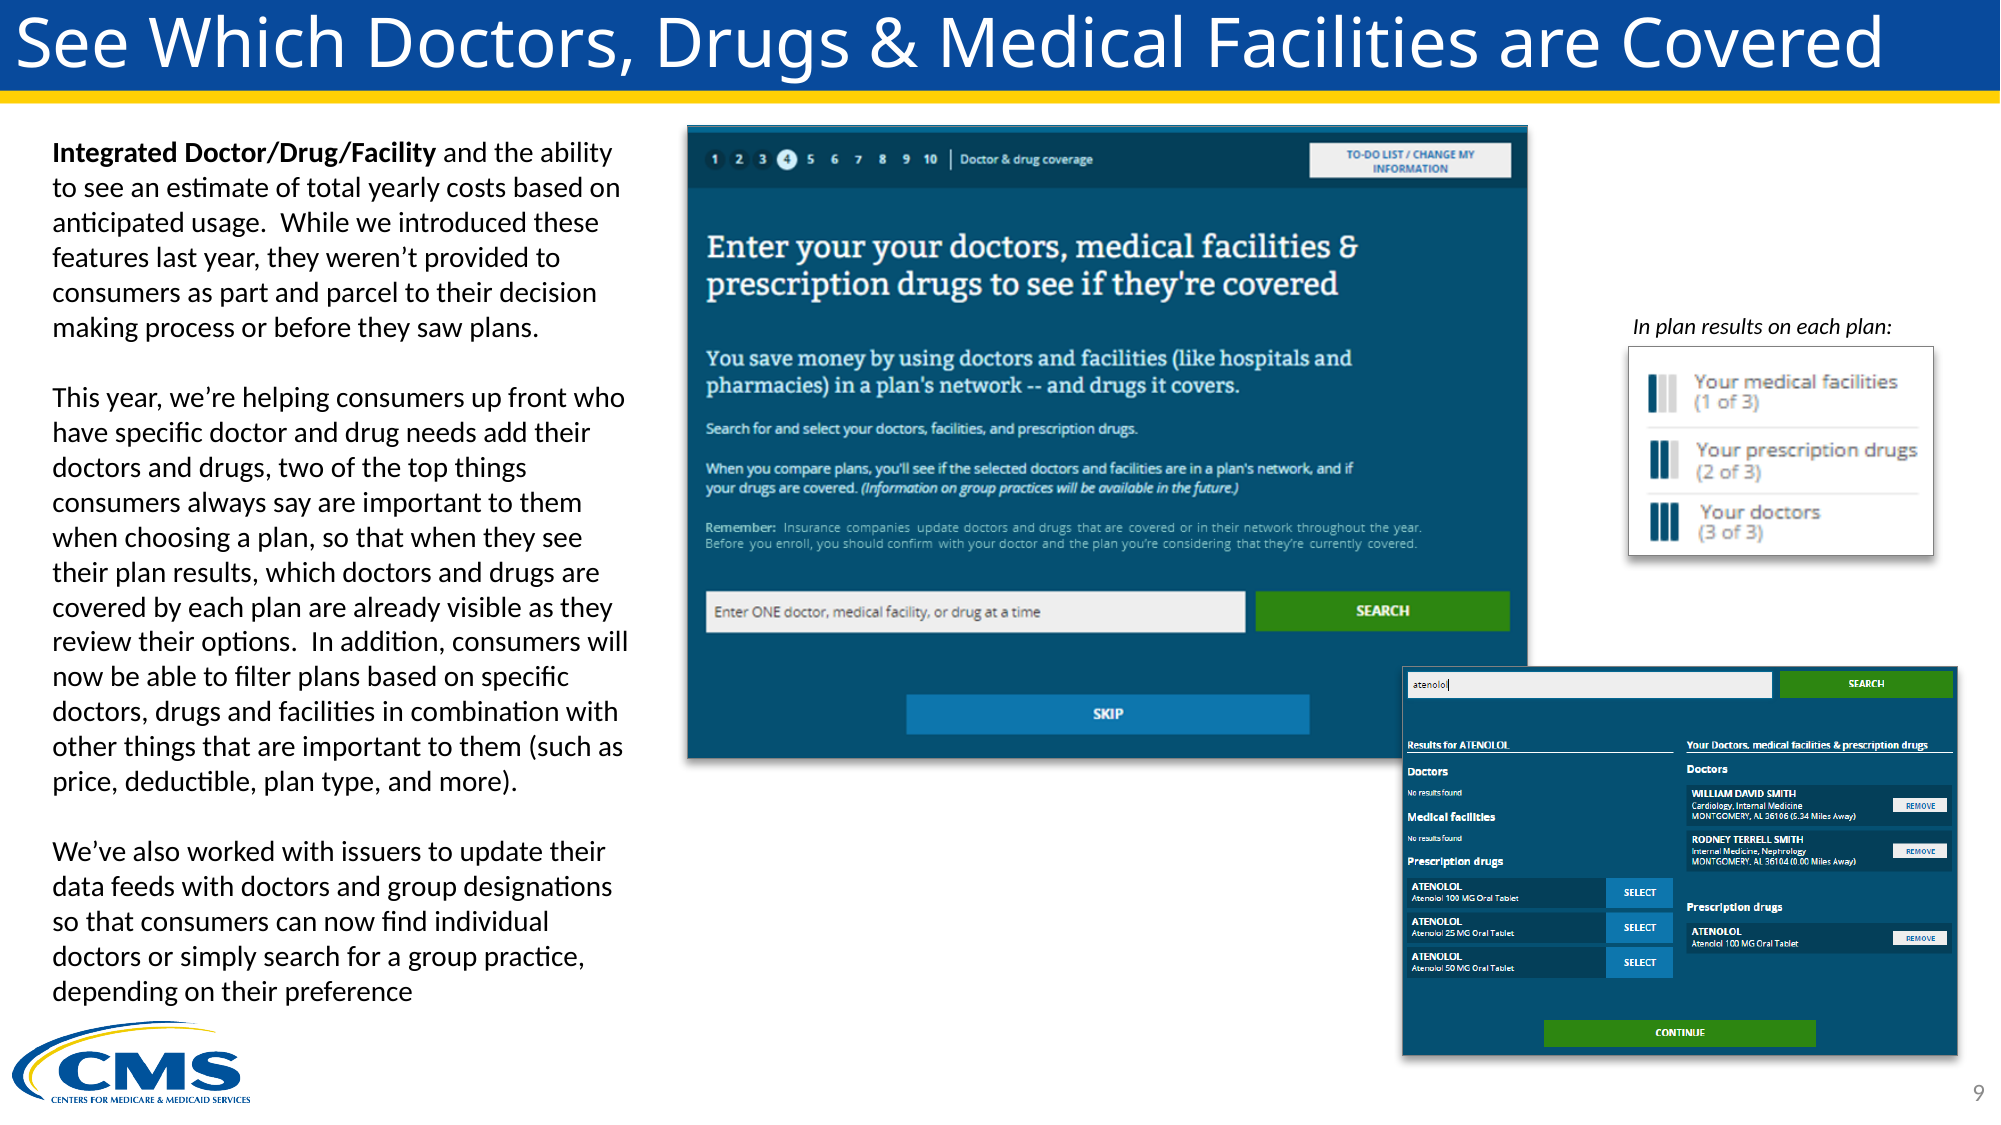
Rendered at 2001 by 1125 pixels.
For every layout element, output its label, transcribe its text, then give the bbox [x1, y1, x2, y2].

picture [999, 483, 1053, 497]
picture [1340, 235, 1358, 259]
picture [1054, 526, 1061, 532]
picture [1151, 377, 1157, 392]
picture [1250, 526, 1260, 530]
picture [1894, 799, 1946, 811]
picture [1172, 482, 1191, 493]
picture [1256, 592, 1511, 631]
picture [1112, 270, 1214, 302]
picture [1215, 240, 1231, 258]
picture [854, 155, 862, 163]
picture [1793, 742, 1802, 748]
picture [877, 376, 920, 398]
picture [1813, 860, 1826, 864]
picture [1123, 542, 1130, 550]
picture [1409, 769, 1436, 775]
picture [1819, 744, 1830, 748]
picture [1716, 743, 1726, 748]
picture [804, 526, 811, 532]
picture [939, 376, 1022, 393]
picture [1386, 542, 1397, 547]
picture [1044, 542, 1052, 547]
picture [862, 481, 938, 497]
picture [775, 466, 831, 477]
picture [1703, 767, 1720, 772]
picture [758, 271, 830, 302]
picture [759, 154, 767, 164]
text_box Integrated Doctor/Drug/Facility and the ability to see an estimate of total yearly costs based on anticipated usage. While we introduced these features last year, they weren’t provided to consumers as part and parcel to their decision making process or before they saw plans. This year, we’re helping consumers up front who have specific doctor and drug needs add their doctors and drugs, two of the top things consumers always say are important to them when choosing a plan, so that when they see their plan results, which doctors and drugs are covered by each plan are already visible as they review their options. In addition, consumers will now be able to filter plans based on specific doctors, drugs and facilities in combination with other things that are important to them (such as price, deductible, plan type, and more). We’ve also worked with issuers to update their data feeds with doctors and group designations so that consumers can now find individual doctors or simply search for a group practice, depending on their preference [37, 125, 650, 1015]
picture [1083, 463, 1107, 473]
picture [1409, 858, 1438, 864]
picture [712, 154, 718, 164]
picture [943, 526, 951, 532]
picture [1082, 270, 1091, 295]
picture [1193, 481, 1239, 497]
picture [1089, 376, 1146, 398]
picture [870, 542, 878, 547]
picture [1172, 349, 1214, 371]
picture [739, 482, 775, 497]
picture [719, 354, 744, 366]
picture [960, 349, 1033, 366]
picture [1019, 424, 1095, 438]
picture [1545, 1021, 1815, 1046]
picture [1030, 463, 1079, 473]
picture [818, 542, 825, 550]
picture [1199, 542, 1211, 547]
picture [1038, 349, 1075, 366]
title See Which Doctors, Drugs & Medical Facilities are Covered [0, 0, 2000, 91]
picture [950, 233, 968, 258]
picture [1203, 233, 1217, 258]
picture [1111, 462, 1186, 473]
picture [1161, 526, 1169, 531]
picture [1325, 526, 1332, 532]
picture [1321, 542, 1330, 547]
picture [990, 423, 1014, 433]
picture [877, 526, 889, 532]
picture [727, 278, 755, 296]
picture [958, 485, 996, 497]
picture [1278, 233, 1300, 258]
picture [706, 591, 1245, 633]
picture [1316, 464, 1341, 473]
picture [1770, 906, 1781, 912]
picture [1409, 673, 1771, 697]
picture [1002, 154, 1010, 163]
picture [907, 539, 912, 547]
picture [1409, 742, 1425, 748]
picture [835, 377, 855, 392]
picture [1436, 770, 1447, 775]
picture [1082, 349, 1132, 366]
picture [1902, 742, 1927, 750]
picture [778, 485, 800, 493]
picture [1268, 349, 1310, 366]
picture [898, 270, 982, 302]
picture [873, 240, 943, 265]
picture [808, 154, 814, 164]
picture [707, 423, 750, 433]
picture [1133, 350, 1167, 366]
picture [12, 1021, 250, 1103]
picture [707, 523, 727, 532]
picture [708, 278, 724, 302]
picture [1853, 744, 1864, 748]
picture [1222, 270, 1339, 296]
picture [707, 376, 829, 398]
picture [939, 542, 951, 547]
picture [950, 462, 1027, 473]
picture [815, 526, 823, 532]
picture [1105, 542, 1113, 547]
picture [707, 463, 743, 473]
picture [803, 483, 857, 493]
picture [747, 466, 771, 478]
picture [1781, 672, 1952, 697]
picture [990, 274, 1020, 296]
picture [1380, 526, 1388, 531]
picture [1263, 526, 1275, 531]
picture [1093, 270, 1107, 295]
picture [1491, 860, 1502, 865]
picture [1222, 526, 1237, 531]
picture [1159, 379, 1167, 393]
picture [749, 354, 793, 366]
picture [1719, 791, 1732, 796]
picture [1042, 524, 1049, 532]
picture [1628, 346, 1934, 556]
picture [747, 237, 790, 258]
picture [1275, 542, 1285, 546]
picture [708, 156, 713, 167]
picture [1710, 837, 1721, 842]
picture [1076, 233, 1151, 258]
picture [1345, 462, 1354, 473]
picture [913, 466, 934, 473]
picture [1777, 837, 1789, 842]
picture [1080, 542, 1088, 547]
picture [832, 240, 866, 258]
picture [961, 154, 999, 164]
picture [1080, 482, 1095, 493]
picture [860, 381, 871, 393]
picture [1478, 742, 1486, 748]
picture [1219, 349, 1267, 371]
picture [1014, 526, 1022, 532]
picture [795, 240, 831, 265]
picture [776, 542, 785, 547]
picture [1031, 240, 1059, 259]
picture [706, 351, 720, 366]
picture [1157, 483, 1169, 493]
text_box In plan results on each plan: [1618, 303, 1918, 347]
picture [836, 463, 872, 477]
picture [858, 526, 866, 531]
picture [1106, 526, 1114, 532]
picture [1061, 253, 1067, 262]
picture [799, 354, 866, 371]
picture [1043, 157, 1093, 167]
picture [1217, 463, 1254, 478]
picture [1029, 278, 1074, 296]
picture [1310, 142, 1512, 179]
picture [1709, 803, 1728, 809]
picture [1894, 844, 1946, 857]
picture [1047, 376, 1084, 393]
picture [843, 426, 873, 438]
picture [1395, 526, 1417, 534]
picture [736, 154, 743, 164]
picture [942, 485, 957, 493]
picture [923, 154, 938, 163]
picture [751, 542, 758, 549]
picture [871, 278, 890, 295]
picture [936, 524, 942, 532]
picture [1301, 240, 1331, 259]
picture [1459, 860, 1469, 864]
picture [1356, 526, 1364, 532]
picture [1172, 381, 1239, 393]
picture [879, 154, 886, 163]
picture [1768, 791, 1782, 796]
picture [932, 422, 986, 434]
picture [1894, 932, 1946, 944]
picture [968, 237, 1031, 258]
picture [1098, 423, 1137, 438]
picture [939, 462, 947, 473]
picture [730, 524, 775, 532]
picture [1744, 791, 1759, 796]
picture [1233, 233, 1277, 258]
picture [877, 423, 927, 435]
picture [1058, 482, 1078, 493]
picture [1257, 463, 1313, 475]
picture [1872, 743, 1883, 748]
picture [707, 485, 735, 497]
picture [1098, 482, 1154, 493]
picture [876, 462, 909, 478]
picture [831, 154, 839, 163]
picture [1093, 708, 1123, 719]
picture [896, 526, 907, 530]
picture [1694, 791, 1702, 796]
picture [1699, 906, 1717, 910]
picture [777, 149, 798, 170]
picture [1481, 814, 1494, 820]
picture [803, 423, 840, 434]
picture [899, 350, 955, 371]
picture [920, 526, 930, 535]
picture [708, 235, 746, 258]
picture [1152, 233, 1194, 258]
picture [925, 381, 934, 393]
slide_number 9 [1905, 1063, 2000, 1120]
picture [774, 423, 800, 433]
picture [1688, 904, 1696, 910]
picture [1092, 526, 1100, 532]
picture [1147, 526, 1158, 531]
picture [1013, 155, 1040, 167]
picture [853, 278, 869, 295]
picture [1314, 349, 1352, 366]
picture [755, 422, 772, 433]
picture [1191, 463, 1213, 473]
picture [903, 154, 911, 163]
picture [830, 270, 852, 295]
picture [871, 349, 895, 371]
